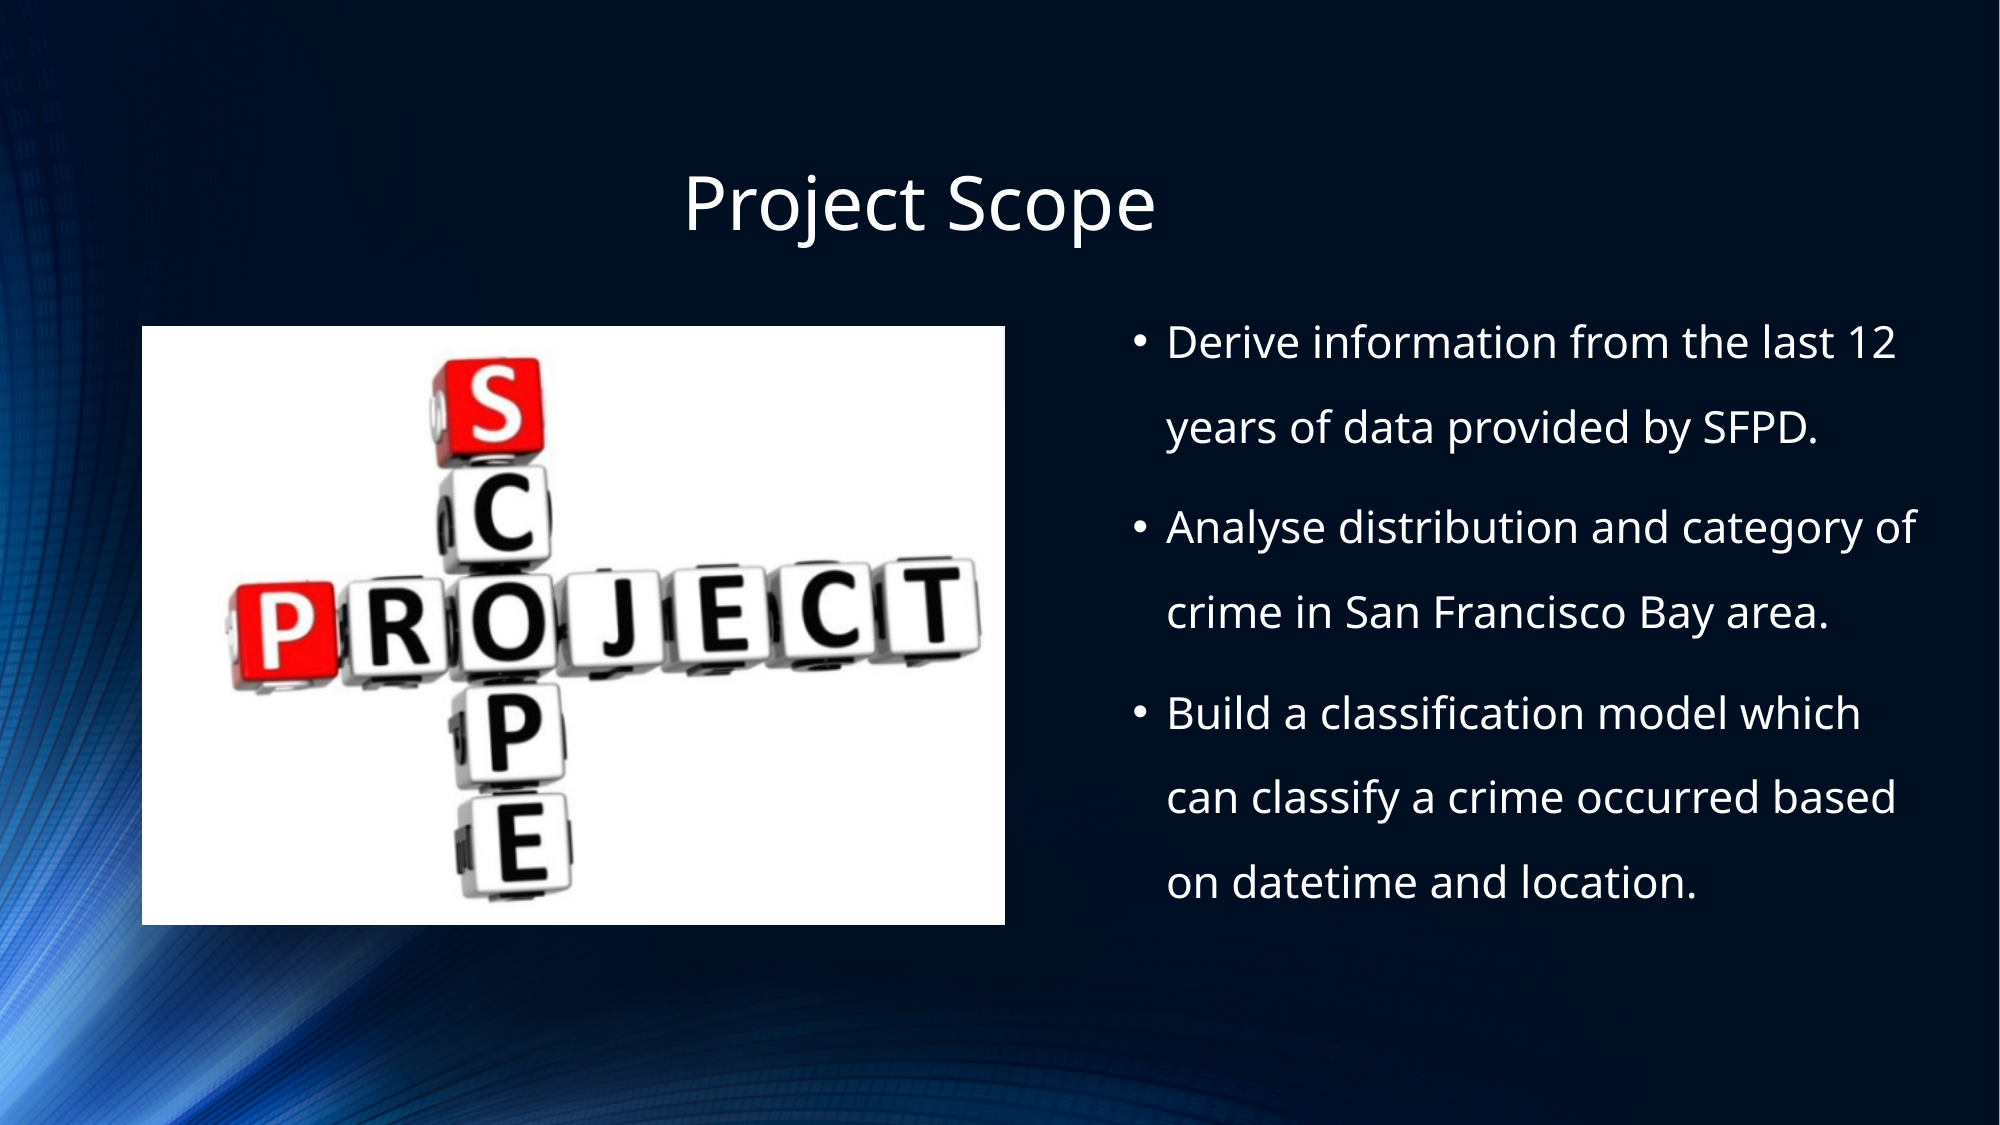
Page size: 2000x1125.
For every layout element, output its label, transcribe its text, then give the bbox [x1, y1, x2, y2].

text_box Project Scope [131, 158, 1709, 294]
text_box Derive information from the last 12 years of data provided by SFPD. Analyse distribution and category of crime in San Francisco Bay area. Build a classification model which can classify a crime occurred based on datetime and location. [1117, 274, 1933, 1049]
picture [0, 0, 2000, 1125]
